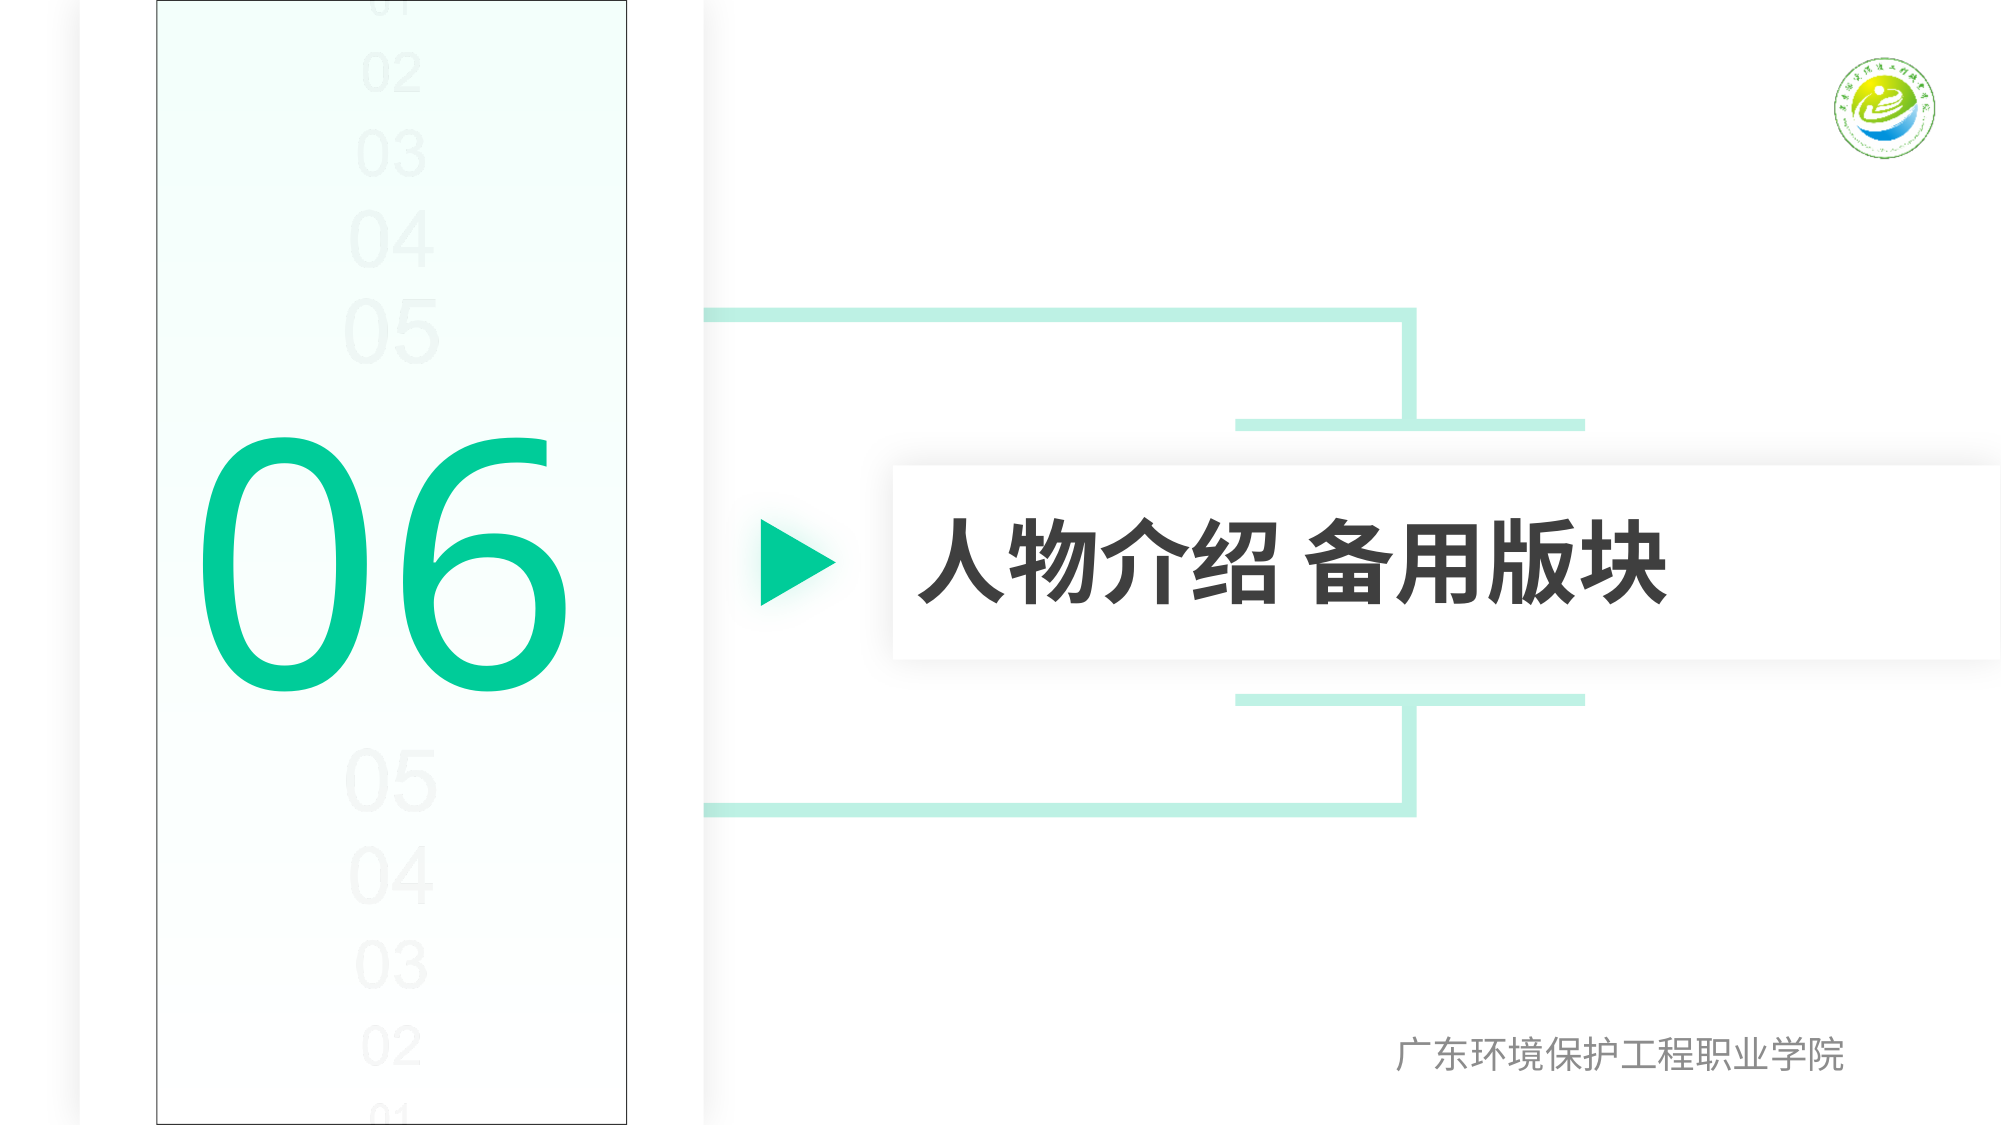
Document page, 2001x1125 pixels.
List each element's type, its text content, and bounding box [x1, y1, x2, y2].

picture [1831, 39, 1938, 177]
list 人物介绍 备用版块 [915, 497, 1904, 628]
list 06 [79, 335, 704, 790]
